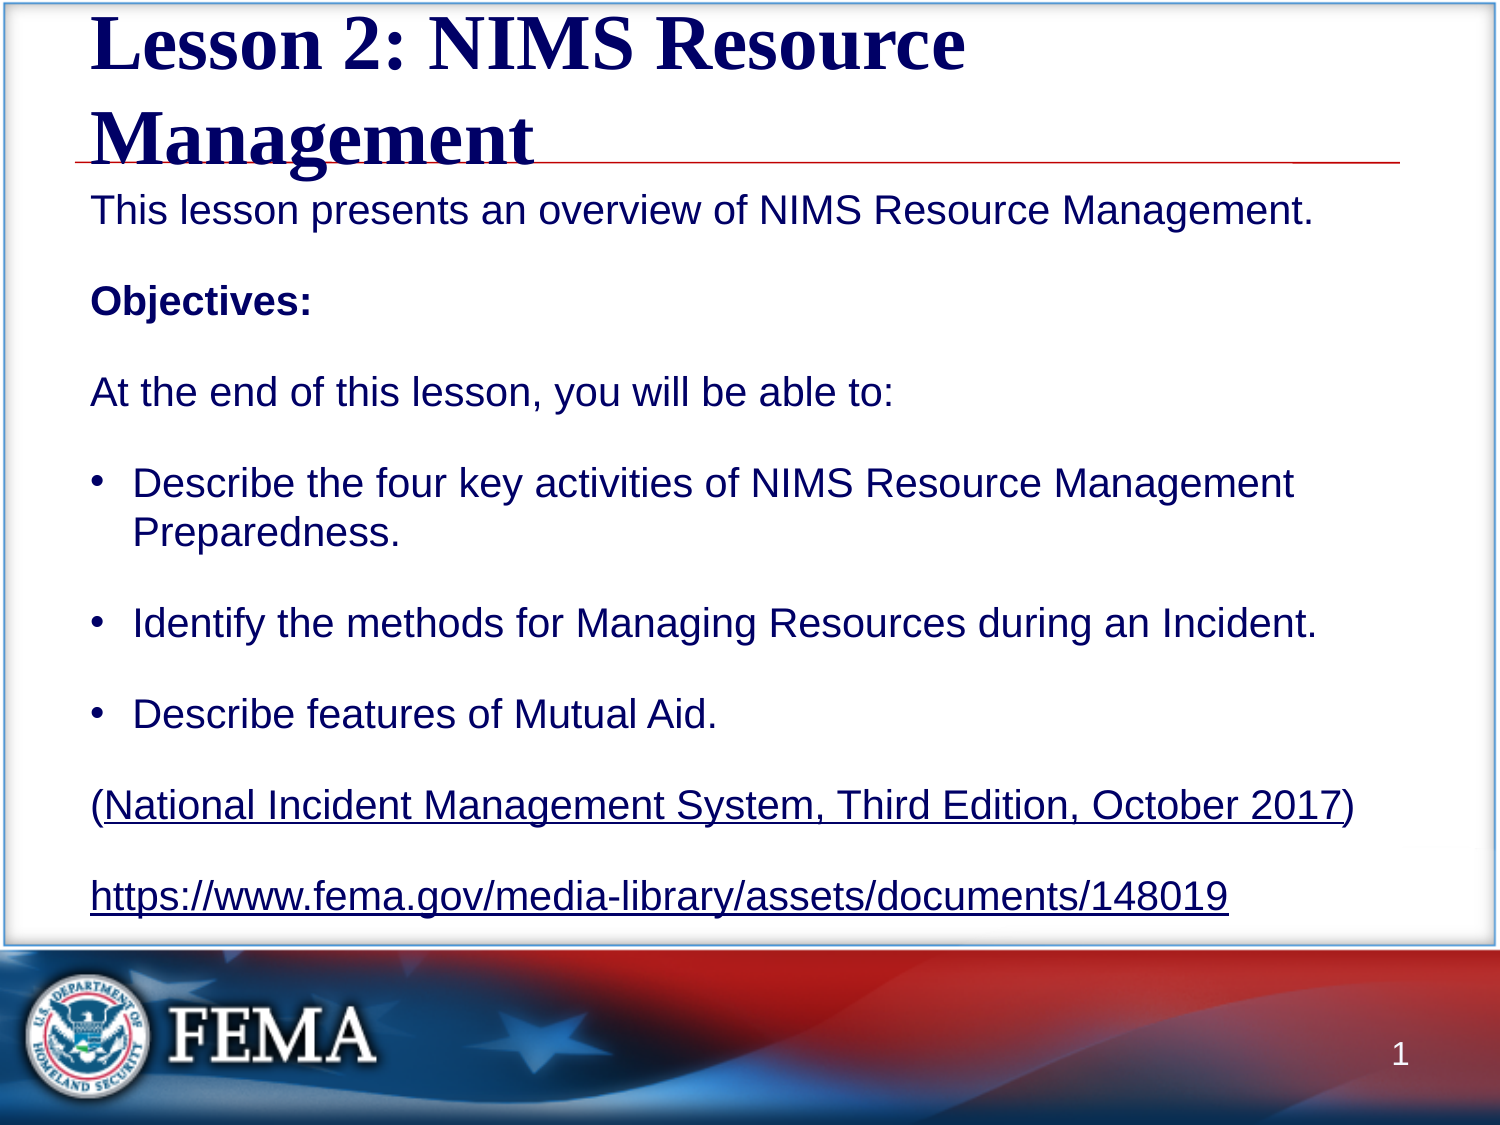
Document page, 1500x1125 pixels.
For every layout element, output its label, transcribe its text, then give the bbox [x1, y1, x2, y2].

list This lesson presents an overview of NIMS Resource Management. Objectives: At the end of this lesson, you will be able to: Describe the four key activities of NIMS Resource Management Preparedness. Identify the methods for Managing Resources during an Incident. Describe features of Mutual Aid. (National Incident Management System, Third Edition, October 2017) https://www.fema.gov/media-library/assets/documents/148019 [75, 175, 1425, 938]
slide_number 1 [1074, 1024, 1425, 1103]
picture [0, 0, 1500, 1125]
title Lesson 2: NIMS Resource Management [75, 32, 1425, 138]
